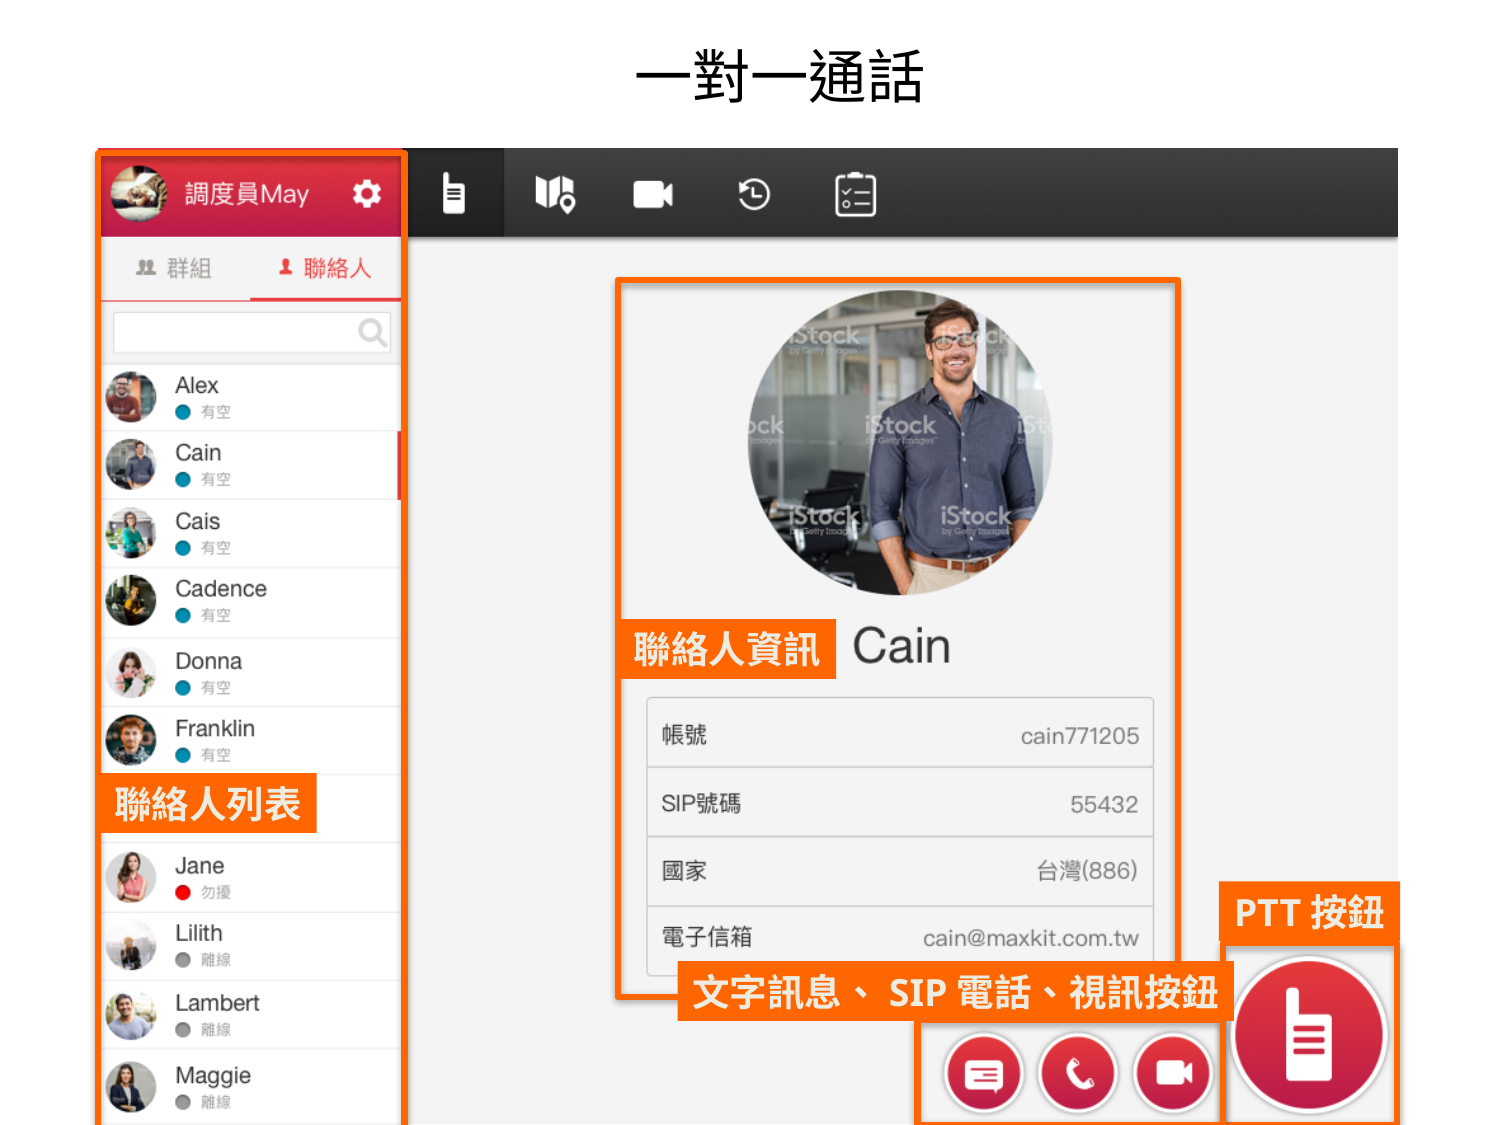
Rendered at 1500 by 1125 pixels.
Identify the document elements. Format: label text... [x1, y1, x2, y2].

picture [97, 148, 1398, 1124]
text_box 一對一通話 [619, 32, 941, 118]
